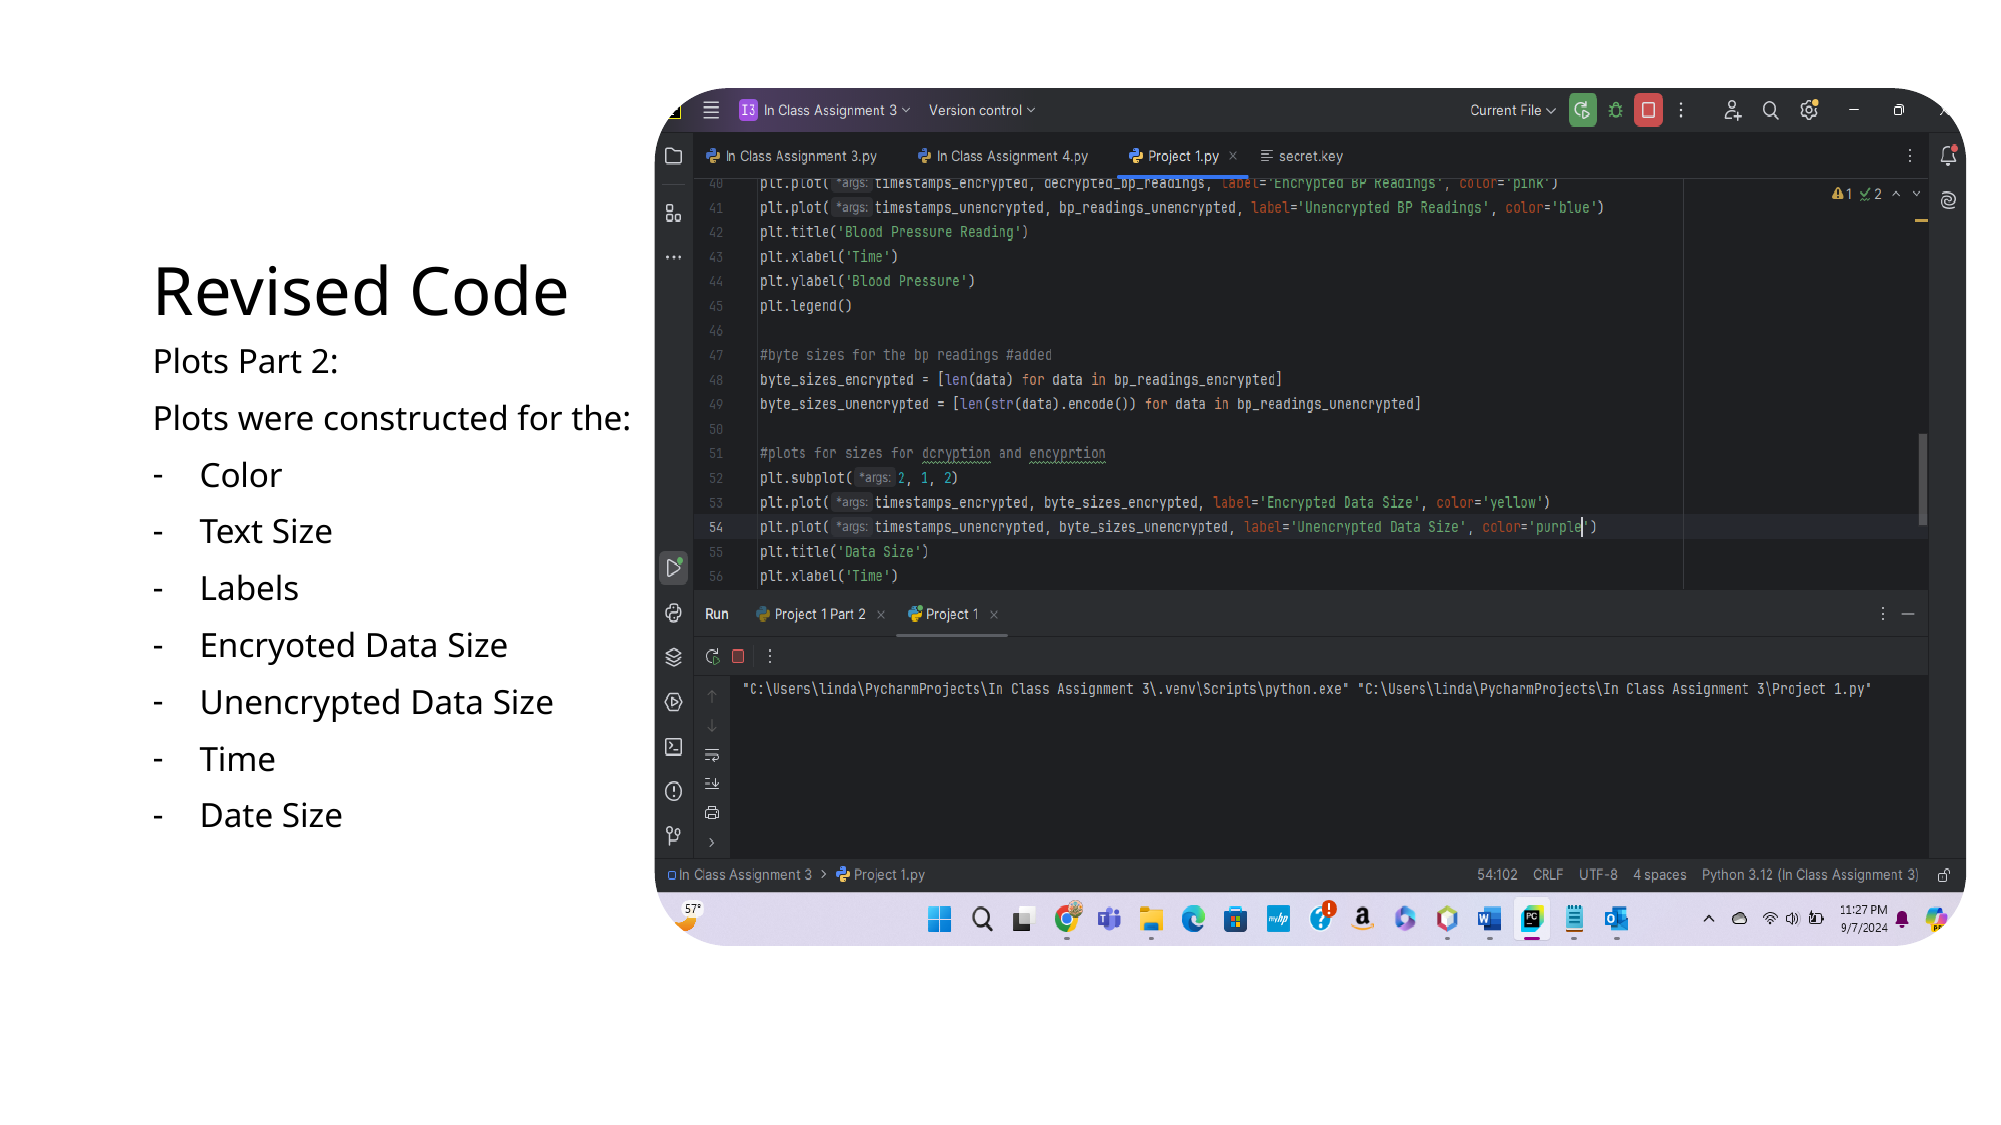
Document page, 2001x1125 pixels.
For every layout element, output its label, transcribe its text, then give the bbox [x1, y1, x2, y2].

picture [654, 87, 1967, 947]
list Plots Part 2: Plots were constructed for the: Color Text Size Labels Encryoted Data Size Unencrypted Data Size Time Date Size [137, 337, 783, 963]
title Revised Code [137, 75, 783, 337]
